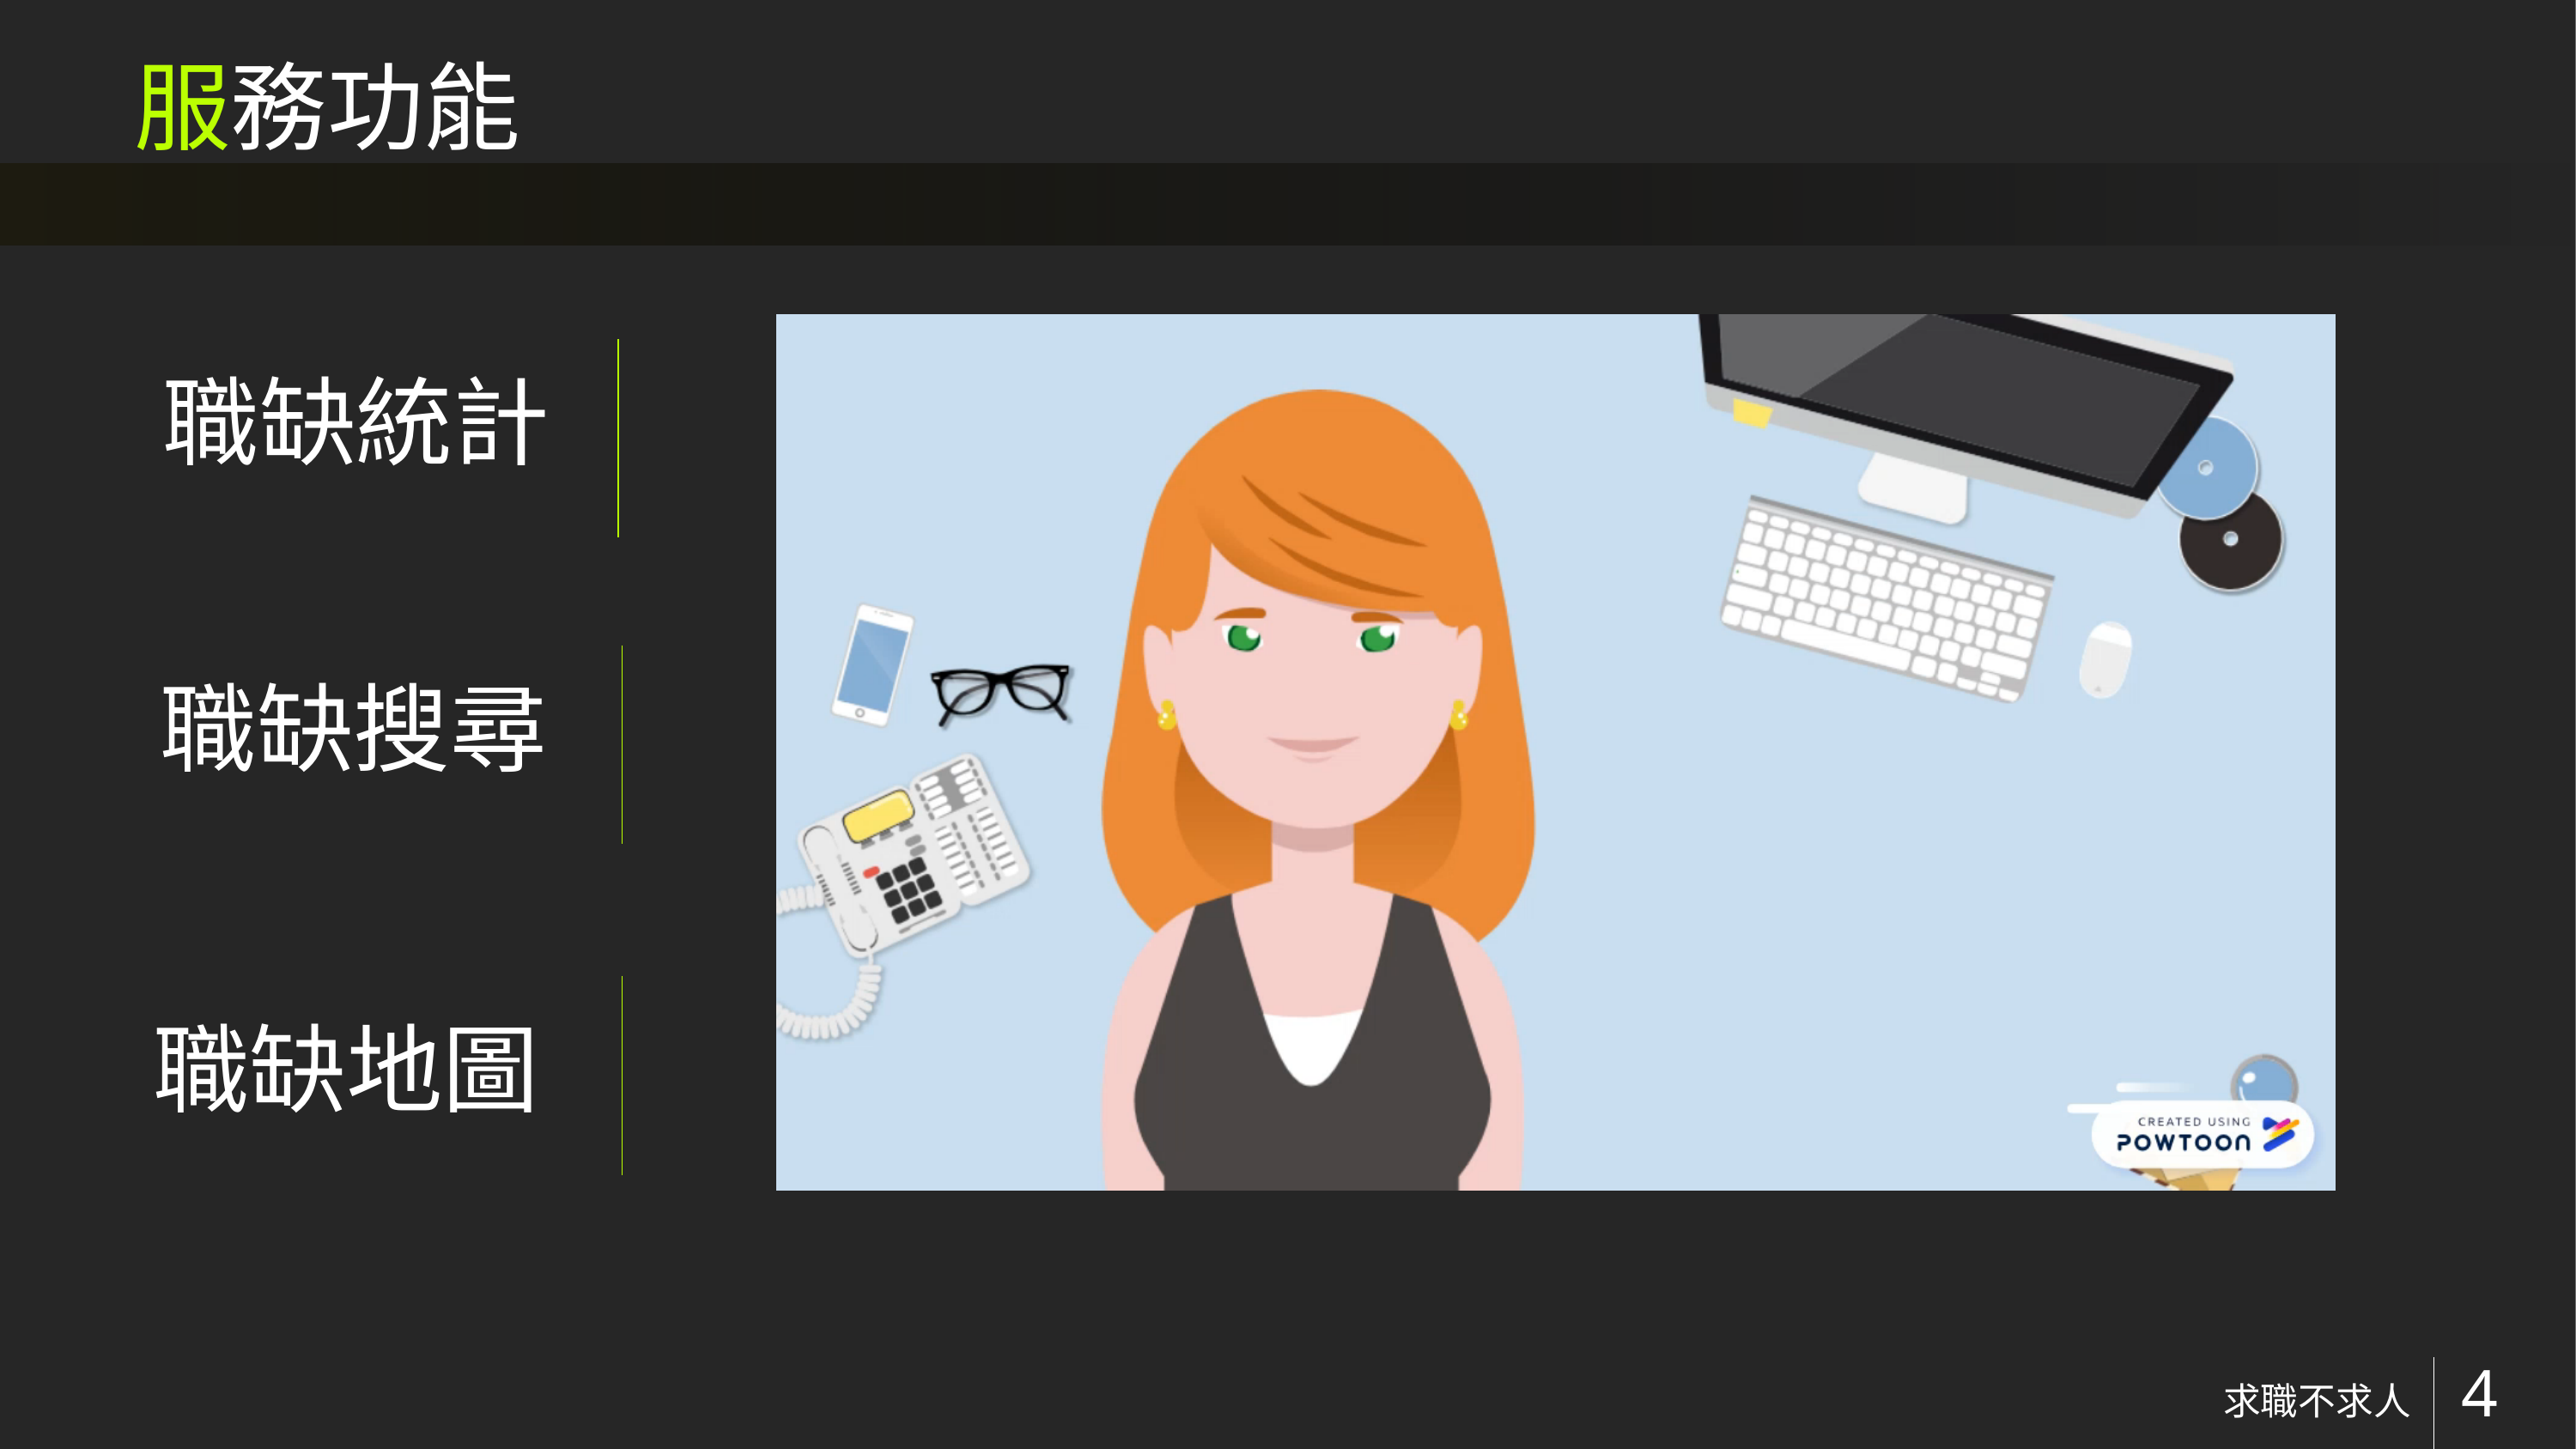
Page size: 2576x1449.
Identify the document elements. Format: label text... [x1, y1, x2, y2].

title 服務功能 [111, 0, 2430, 174]
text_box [775, 313, 2336, 1192]
slide_number 4 [2438, 1357, 2576, 1434]
text_box 職缺搜尋 [0, 661, 560, 845]
text_box 職缺地圖 [0, 1002, 553, 1185]
text_box 職缺統計 [0, 355, 562, 538]
footer 求職不求人 [922, 1356, 2434, 1434]
